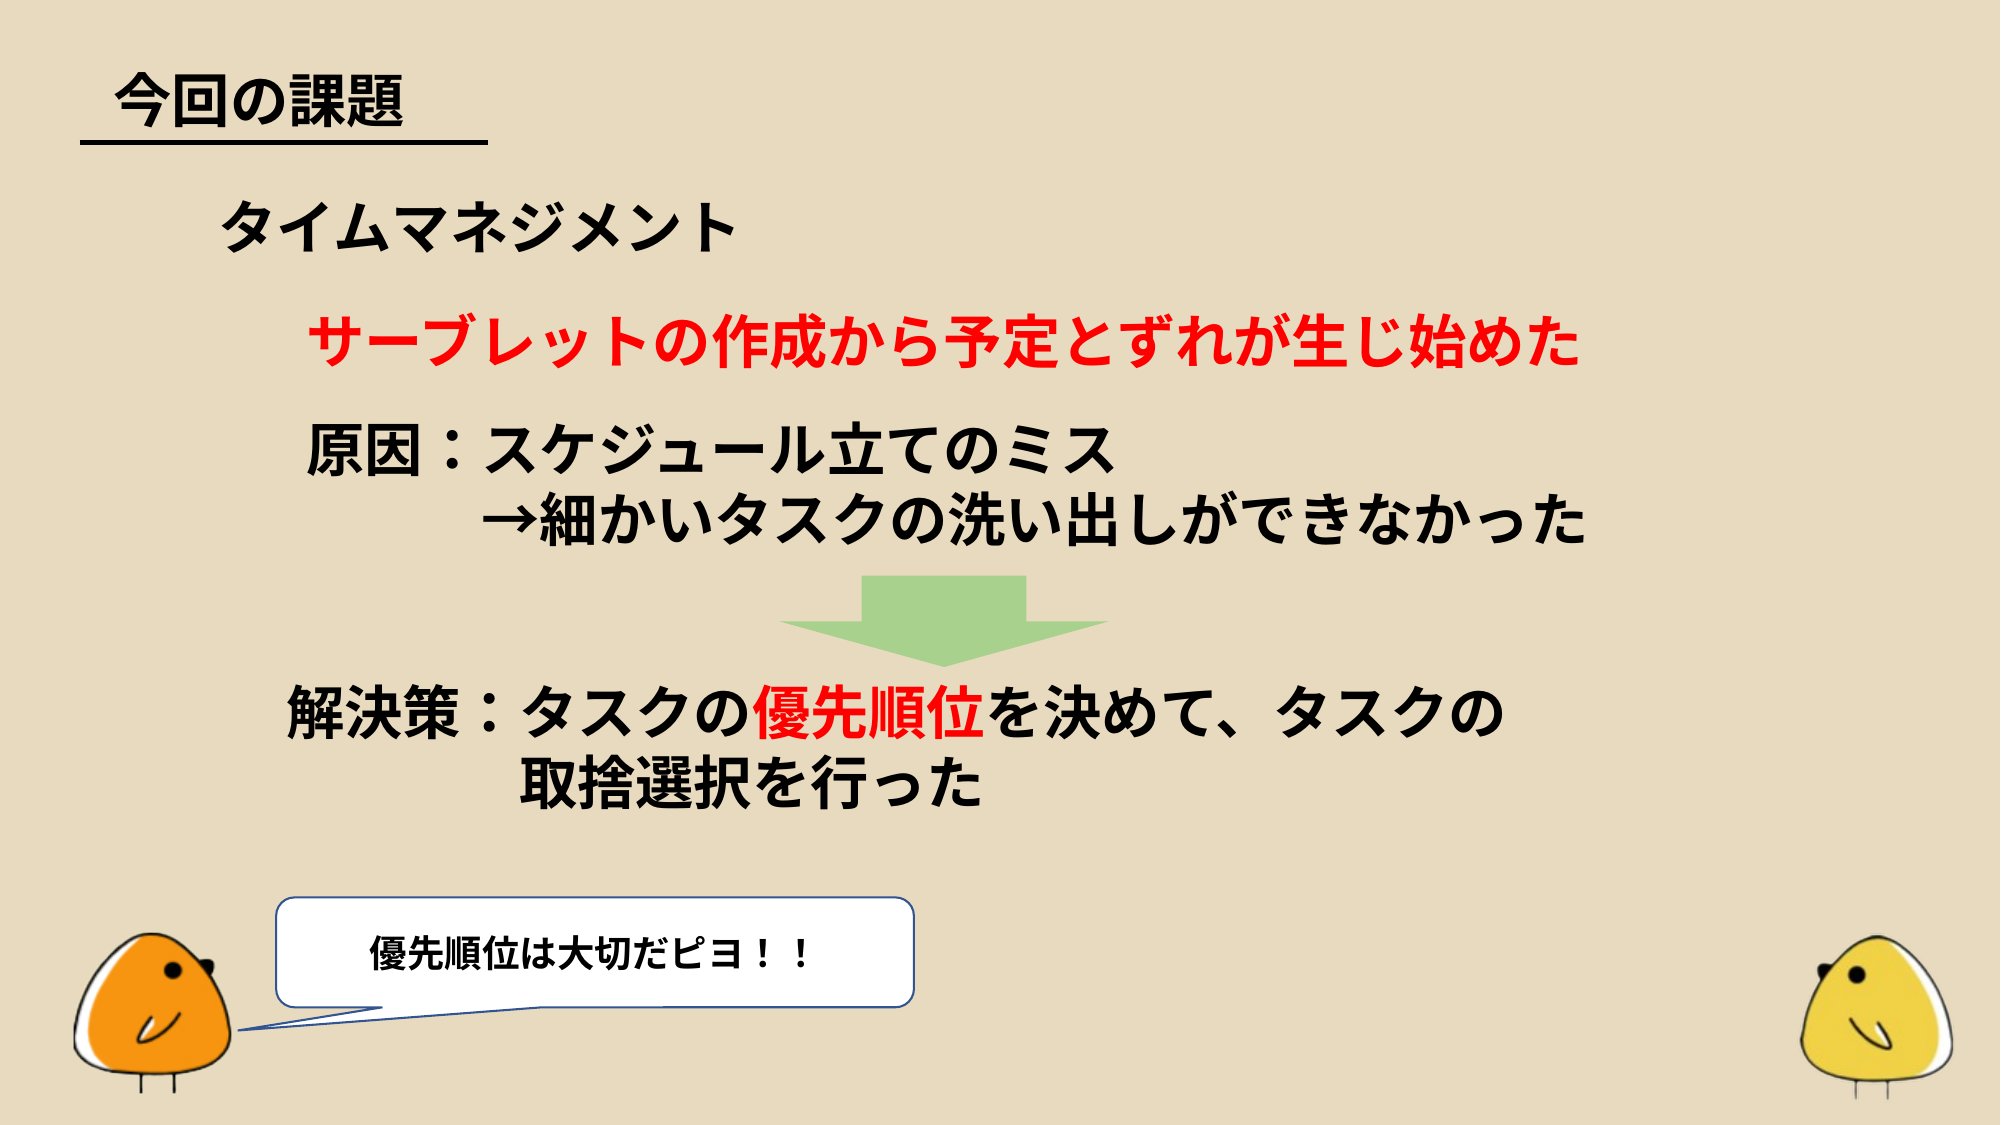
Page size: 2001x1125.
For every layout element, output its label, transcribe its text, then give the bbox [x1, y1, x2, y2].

text_box 今回の課題 [98, 56, 763, 142]
text_box 優先順位は大切だピヨ！！ [237, 896, 915, 1032]
picture [1778, 925, 1968, 1106]
text_box サーブレットの作成から予定とずれが生じ始めた [292, 297, 1708, 383]
text_box [779, 574, 1110, 669]
text_box 解決策：タスクの優先順位を決めて、タスクの 取捨選択を行った [271, 669, 1599, 824]
text_box タイムマネジメント [203, 183, 832, 269]
text_box 原因：スケジュール立てのミス →細かいタスクの洗い出しができなかった [292, 405, 1708, 561]
picture [32, 892, 265, 1125]
